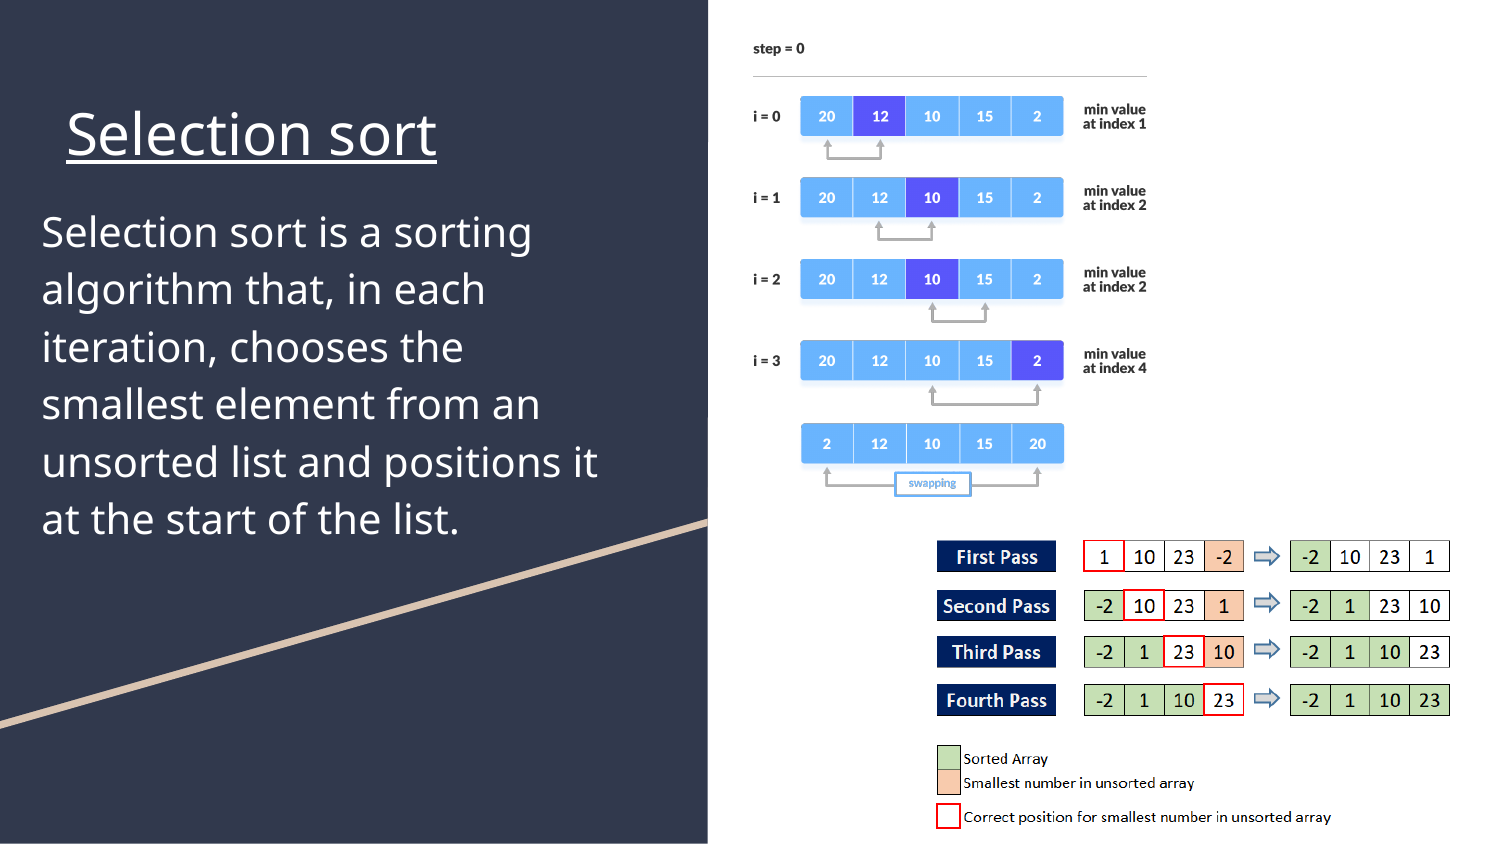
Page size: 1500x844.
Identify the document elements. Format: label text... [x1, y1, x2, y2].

title Selection sort [51, 82, 660, 494]
picture [734, 19, 1484, 844]
list Selection sort is a sorting algorithm that, in each iteration, chooses the smallest element from an unsorted list and positions it at the start of the list. [26, 182, 635, 566]
